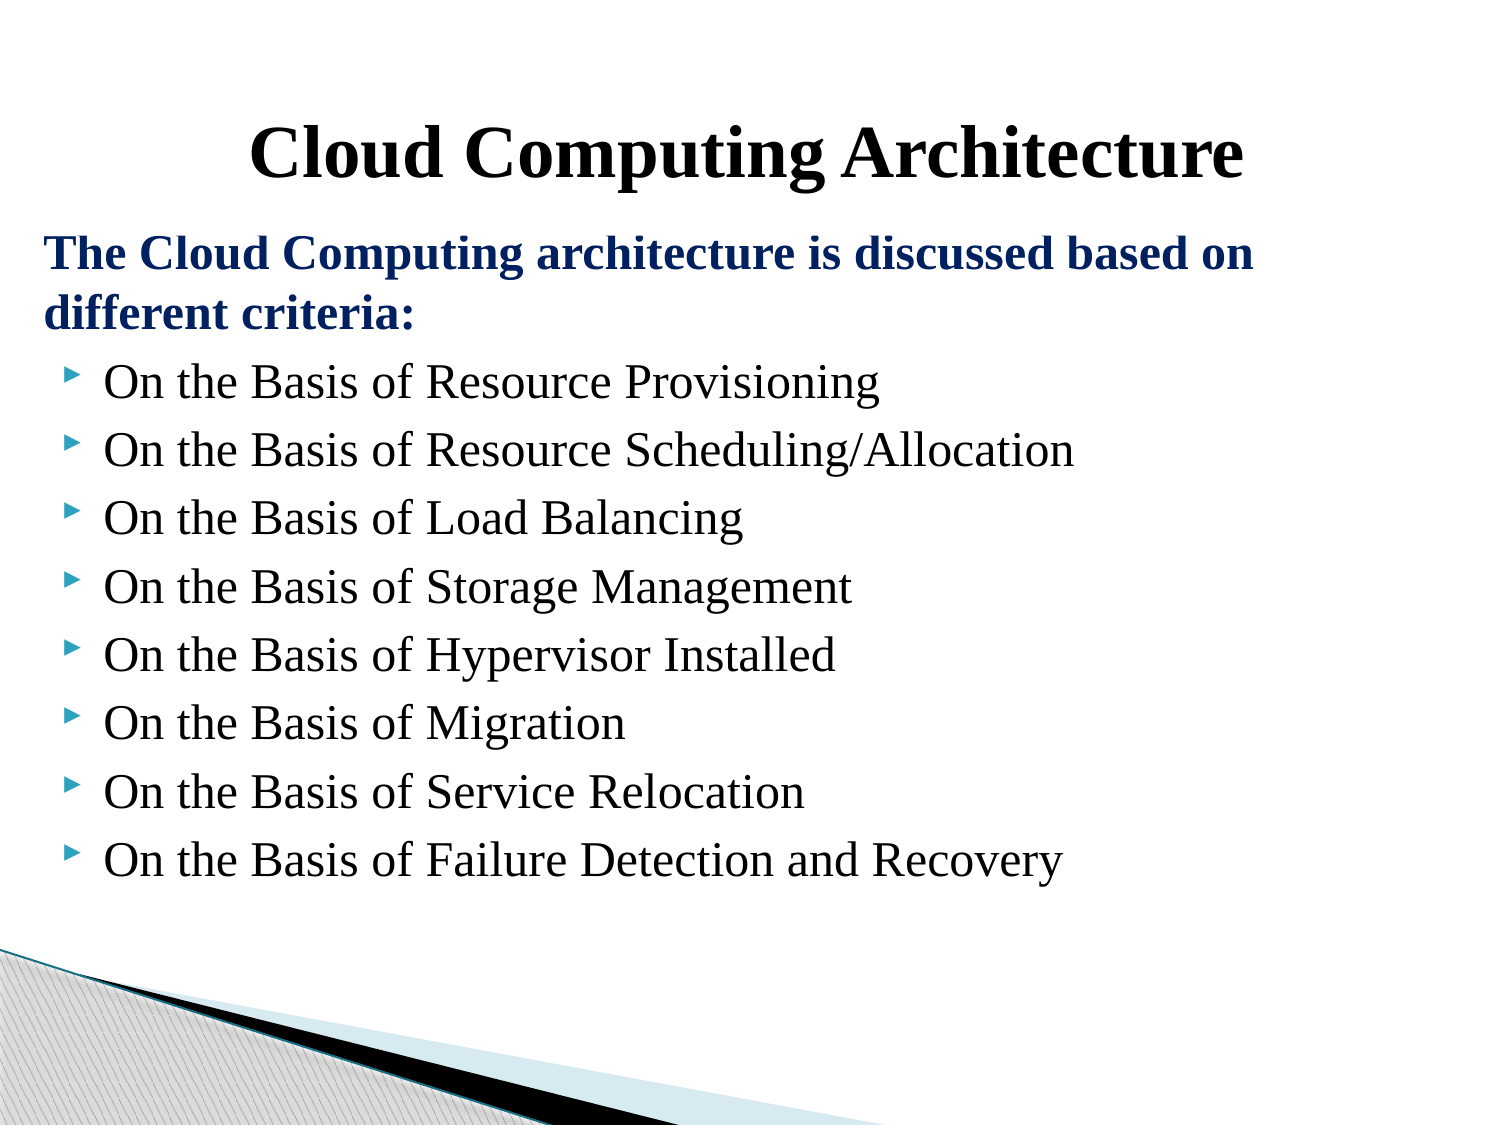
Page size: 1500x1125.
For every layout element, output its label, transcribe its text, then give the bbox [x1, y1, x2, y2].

title Cloud Computing Architecture [28, 59, 1467, 236]
list The Cloud Computing architecture is discussed based on different criteria: On the Basis of Resource Provisioning On the Basis of Resource Scheduling/Allocation On the Basis of Load Balancing On the Basis of Storage Management On the Basis of Hypervisor Installed On the Basis of Migration On the Basis of Service Relocation On the Basis of Failure Detection and Recovery [28, 236, 1467, 1043]
